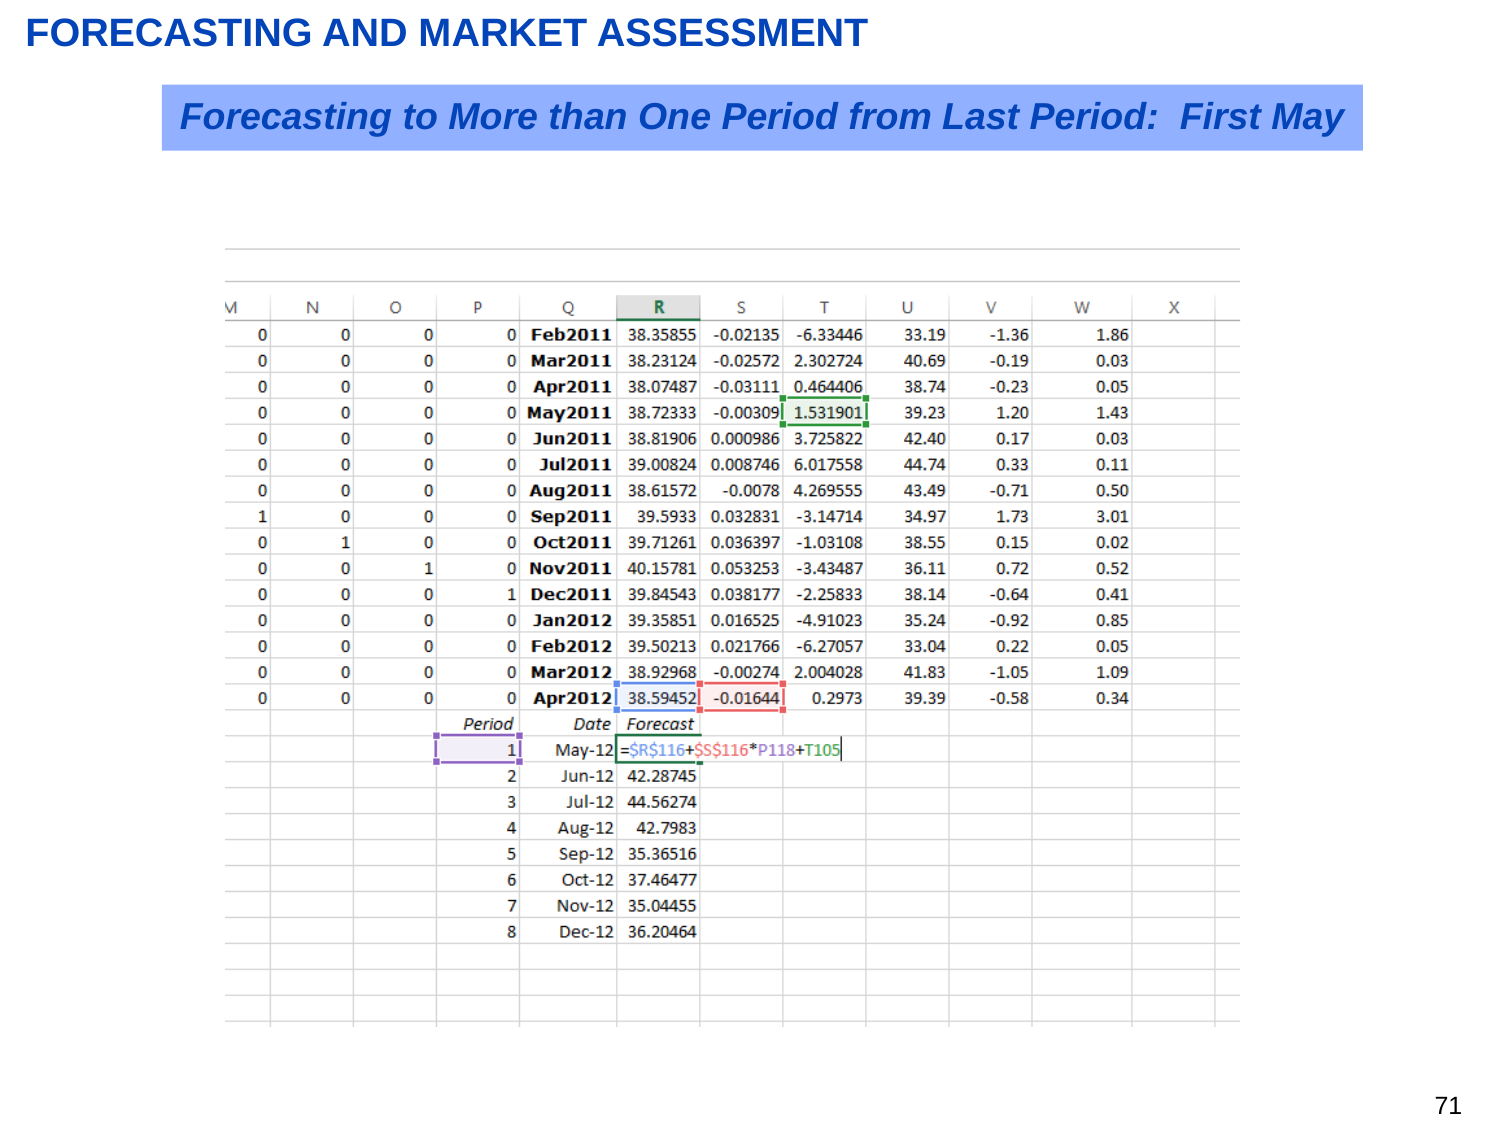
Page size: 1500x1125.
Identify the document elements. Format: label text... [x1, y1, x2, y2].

text_box Forecasting to More than One Period from Last Period: First May [161, 84, 1363, 151]
slide_number 70 [1149, 1089, 1463, 1121]
title FORECASTING AND MARKET ASSESSMENT [25, 6, 1469, 55]
picture [224, 240, 1241, 1027]
